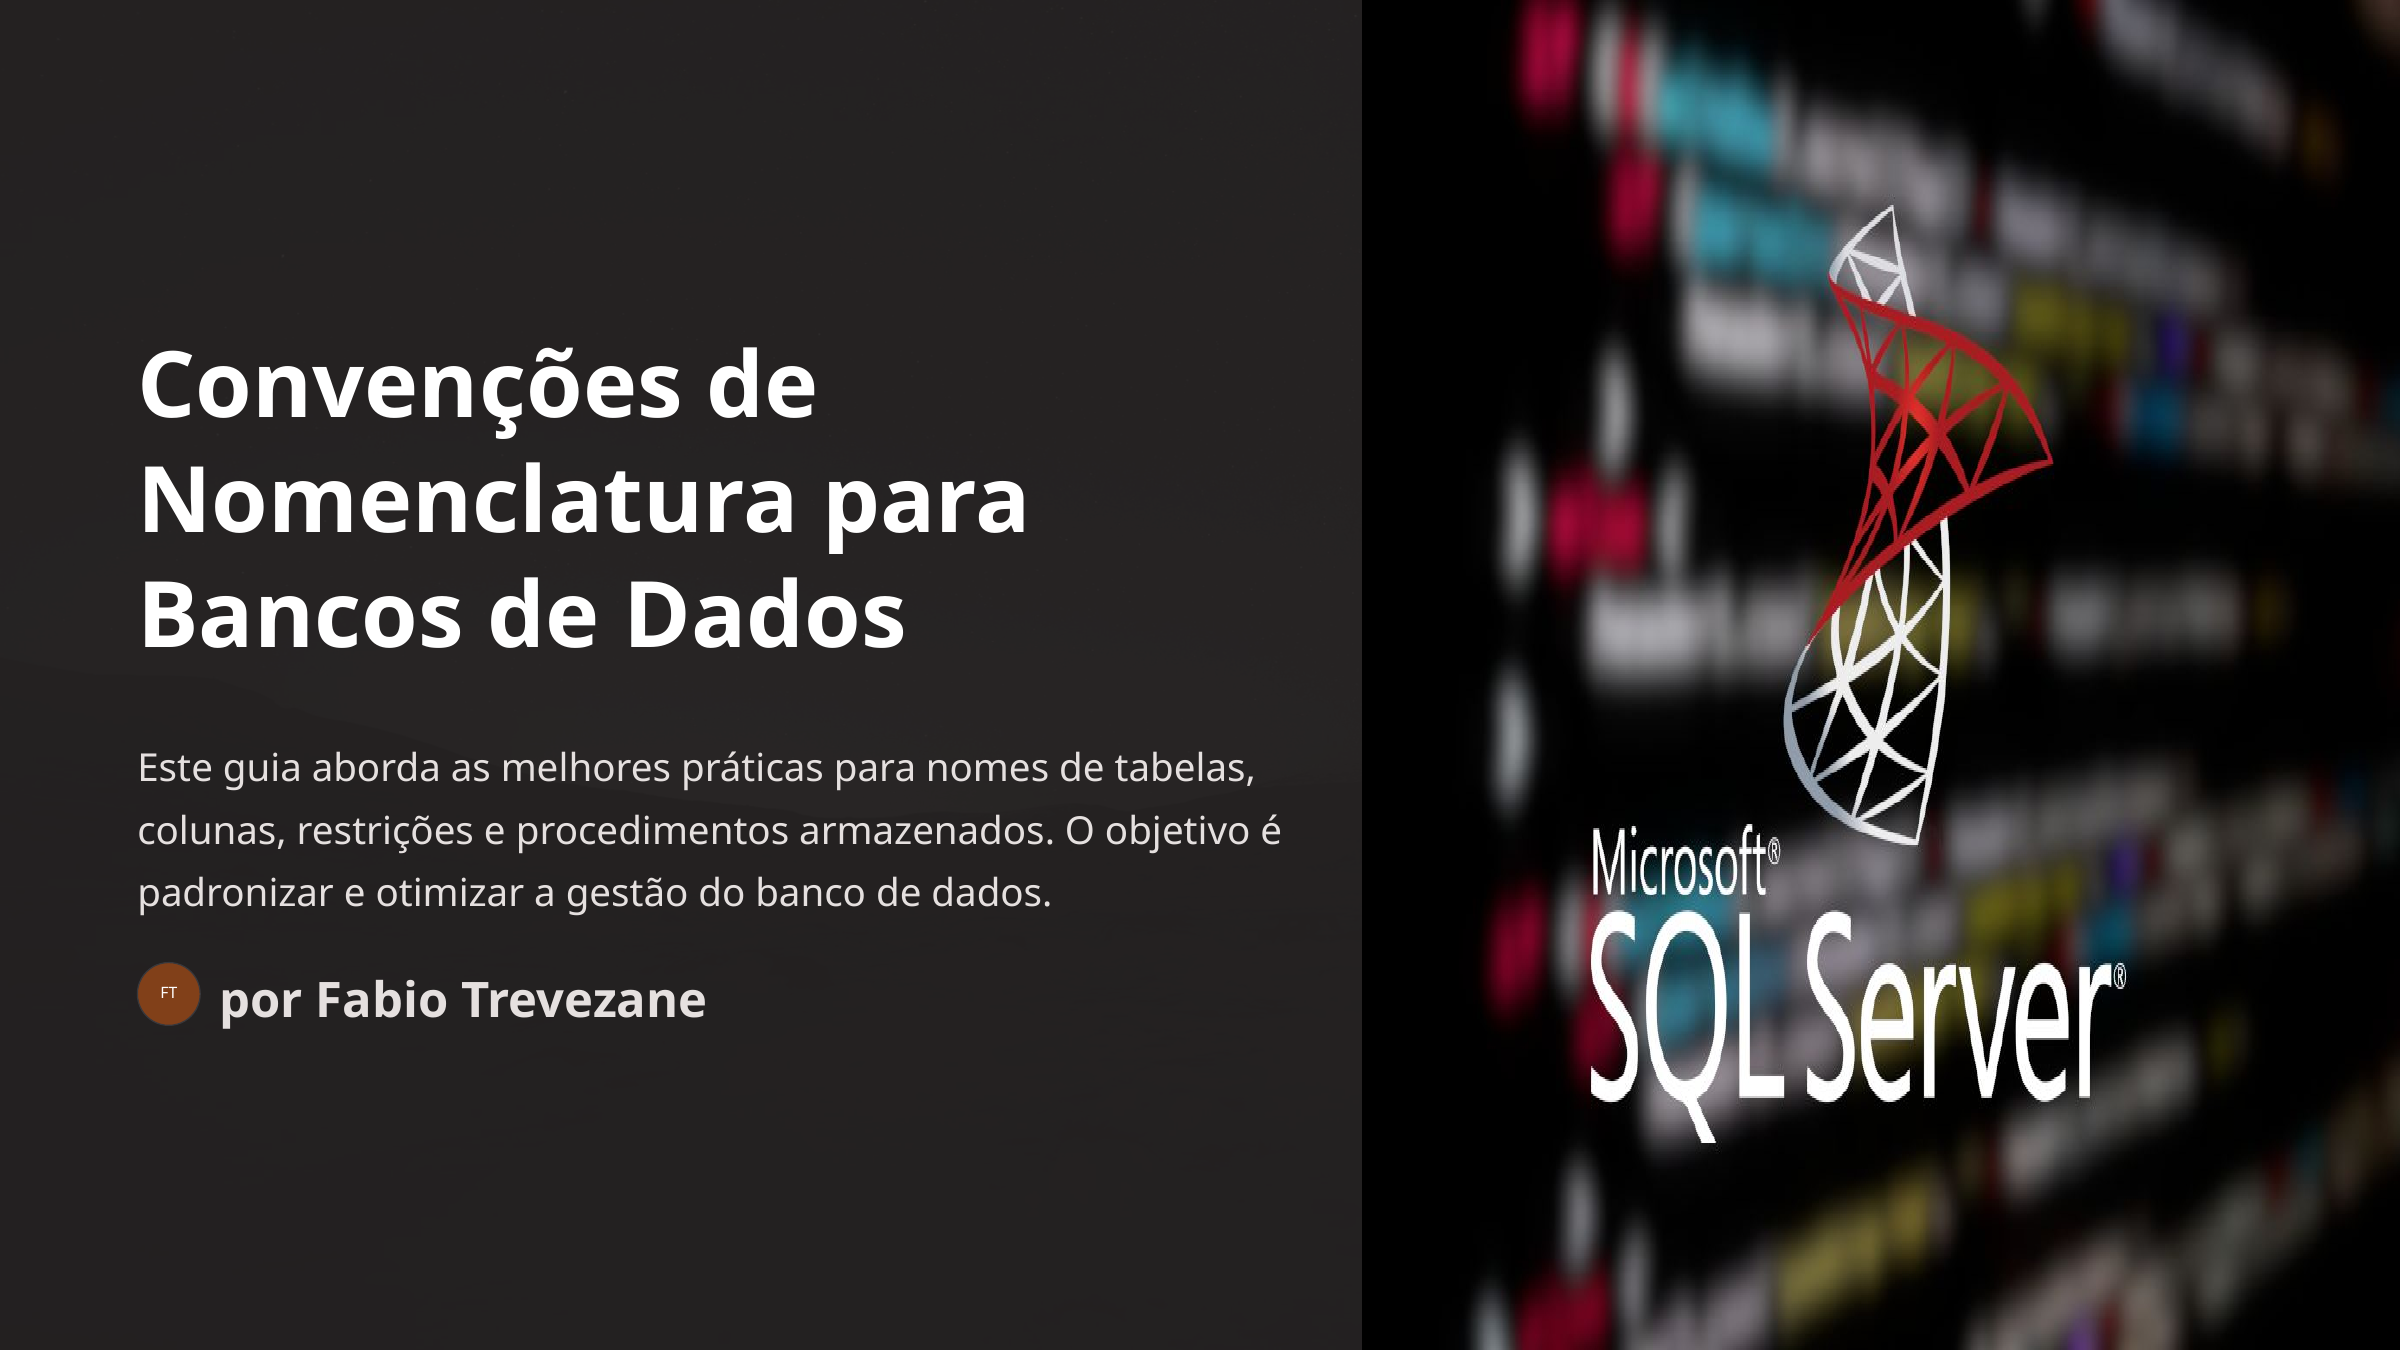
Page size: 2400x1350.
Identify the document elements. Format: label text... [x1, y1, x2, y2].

text_box [137, 962, 201, 1026]
text_box Convenções de Nomenclatura para Bancos de Dados [137, 321, 1362, 669]
text_box FT [159, 985, 179, 1002]
text_box Este guia aborda as melhores práticas para nomes de tabelas, colunas, restrições e procedimentos armazenados. O objetivo é padronizar e otimizar a gestão do banco de dados. [137, 726, 1362, 916]
picture [1362, 0, 2400, 1350]
text_box por Fabio Trevezane [219, 959, 679, 1029]
